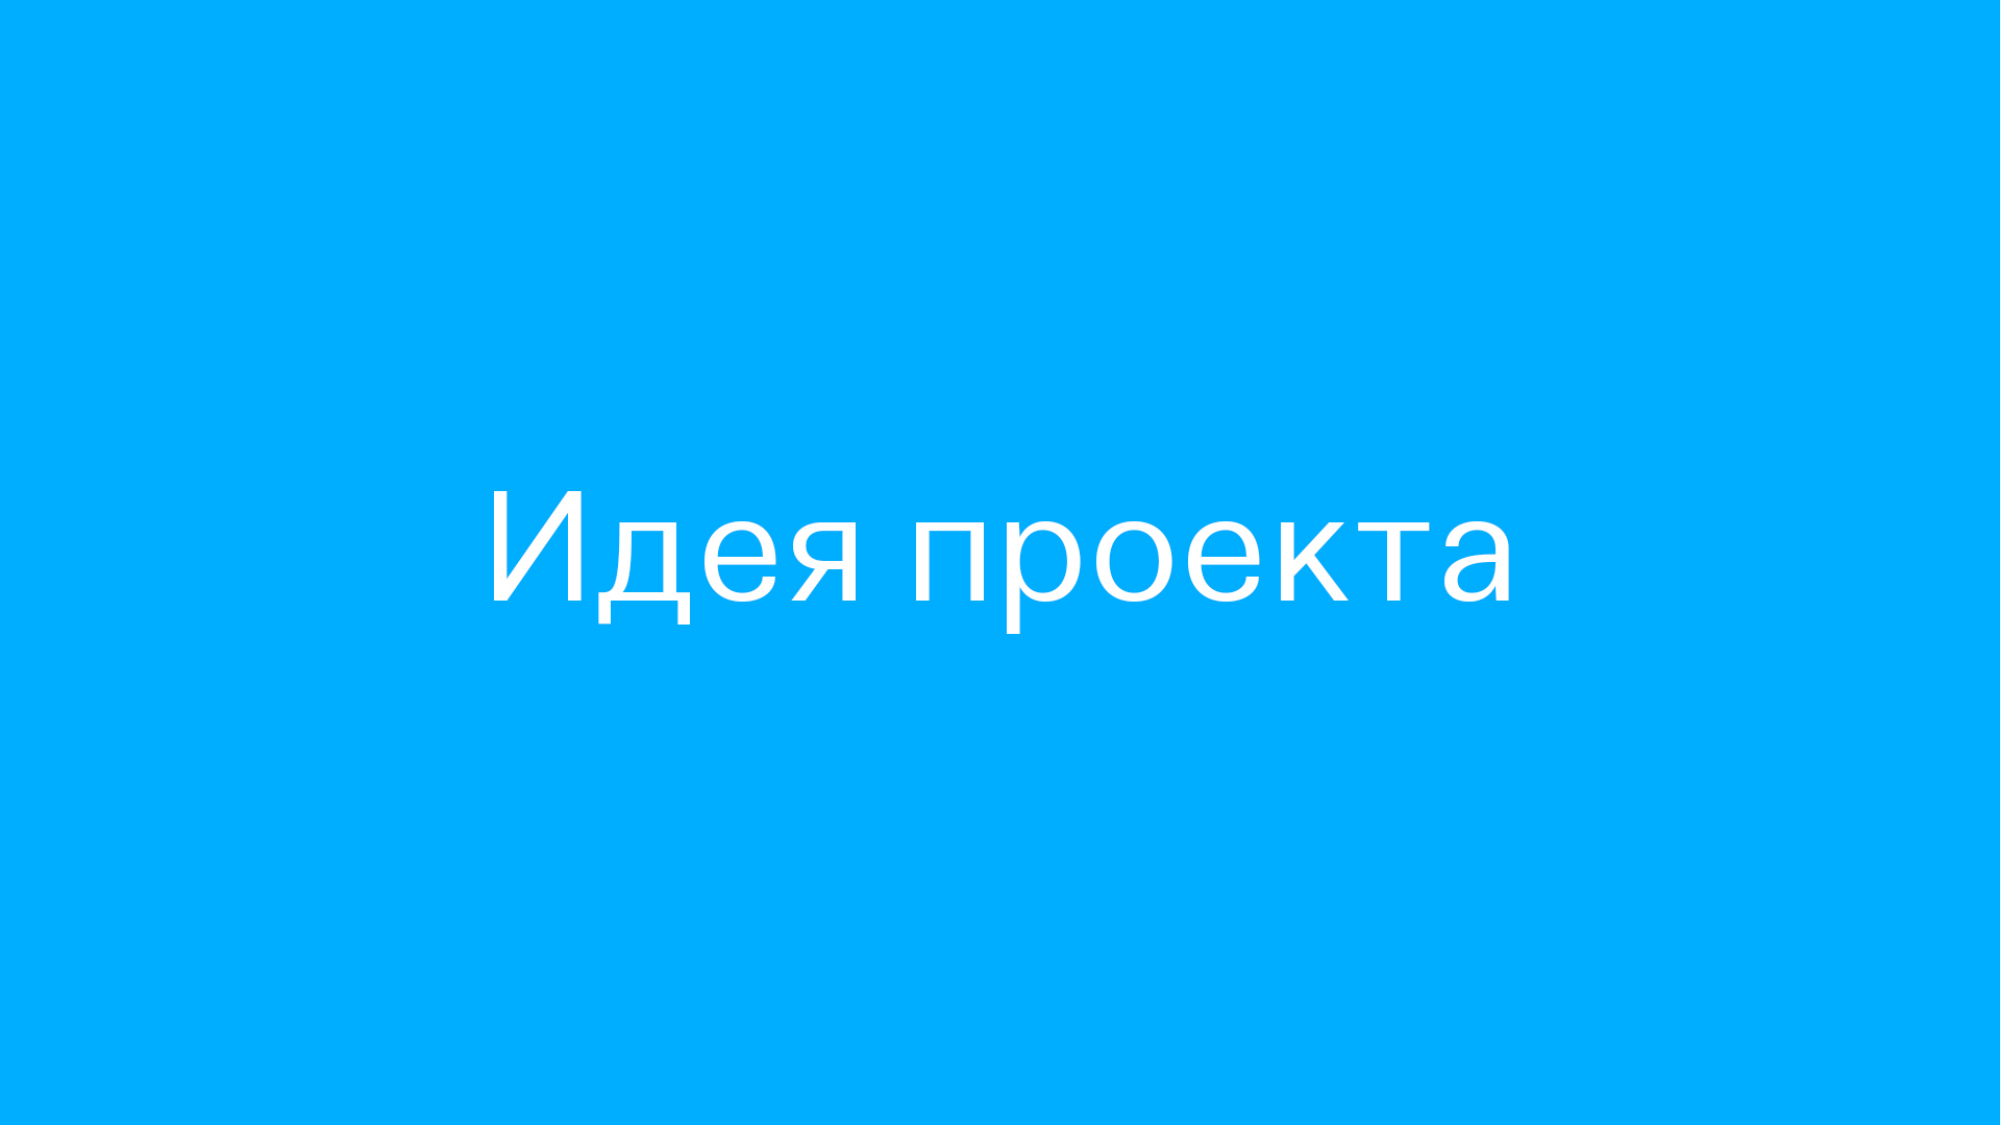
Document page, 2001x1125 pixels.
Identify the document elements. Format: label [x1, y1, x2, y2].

picture [1189, 522, 1259, 601]
picture [1097, 522, 1172, 601]
picture [917, 523, 983, 600]
picture [599, 523, 689, 624]
picture [793, 523, 855, 600]
picture [1281, 523, 1347, 600]
picture [1007, 522, 1080, 633]
picture [1445, 522, 1508, 601]
picture [1359, 523, 1429, 600]
picture [705, 522, 776, 601]
picture [495, 492, 581, 600]
